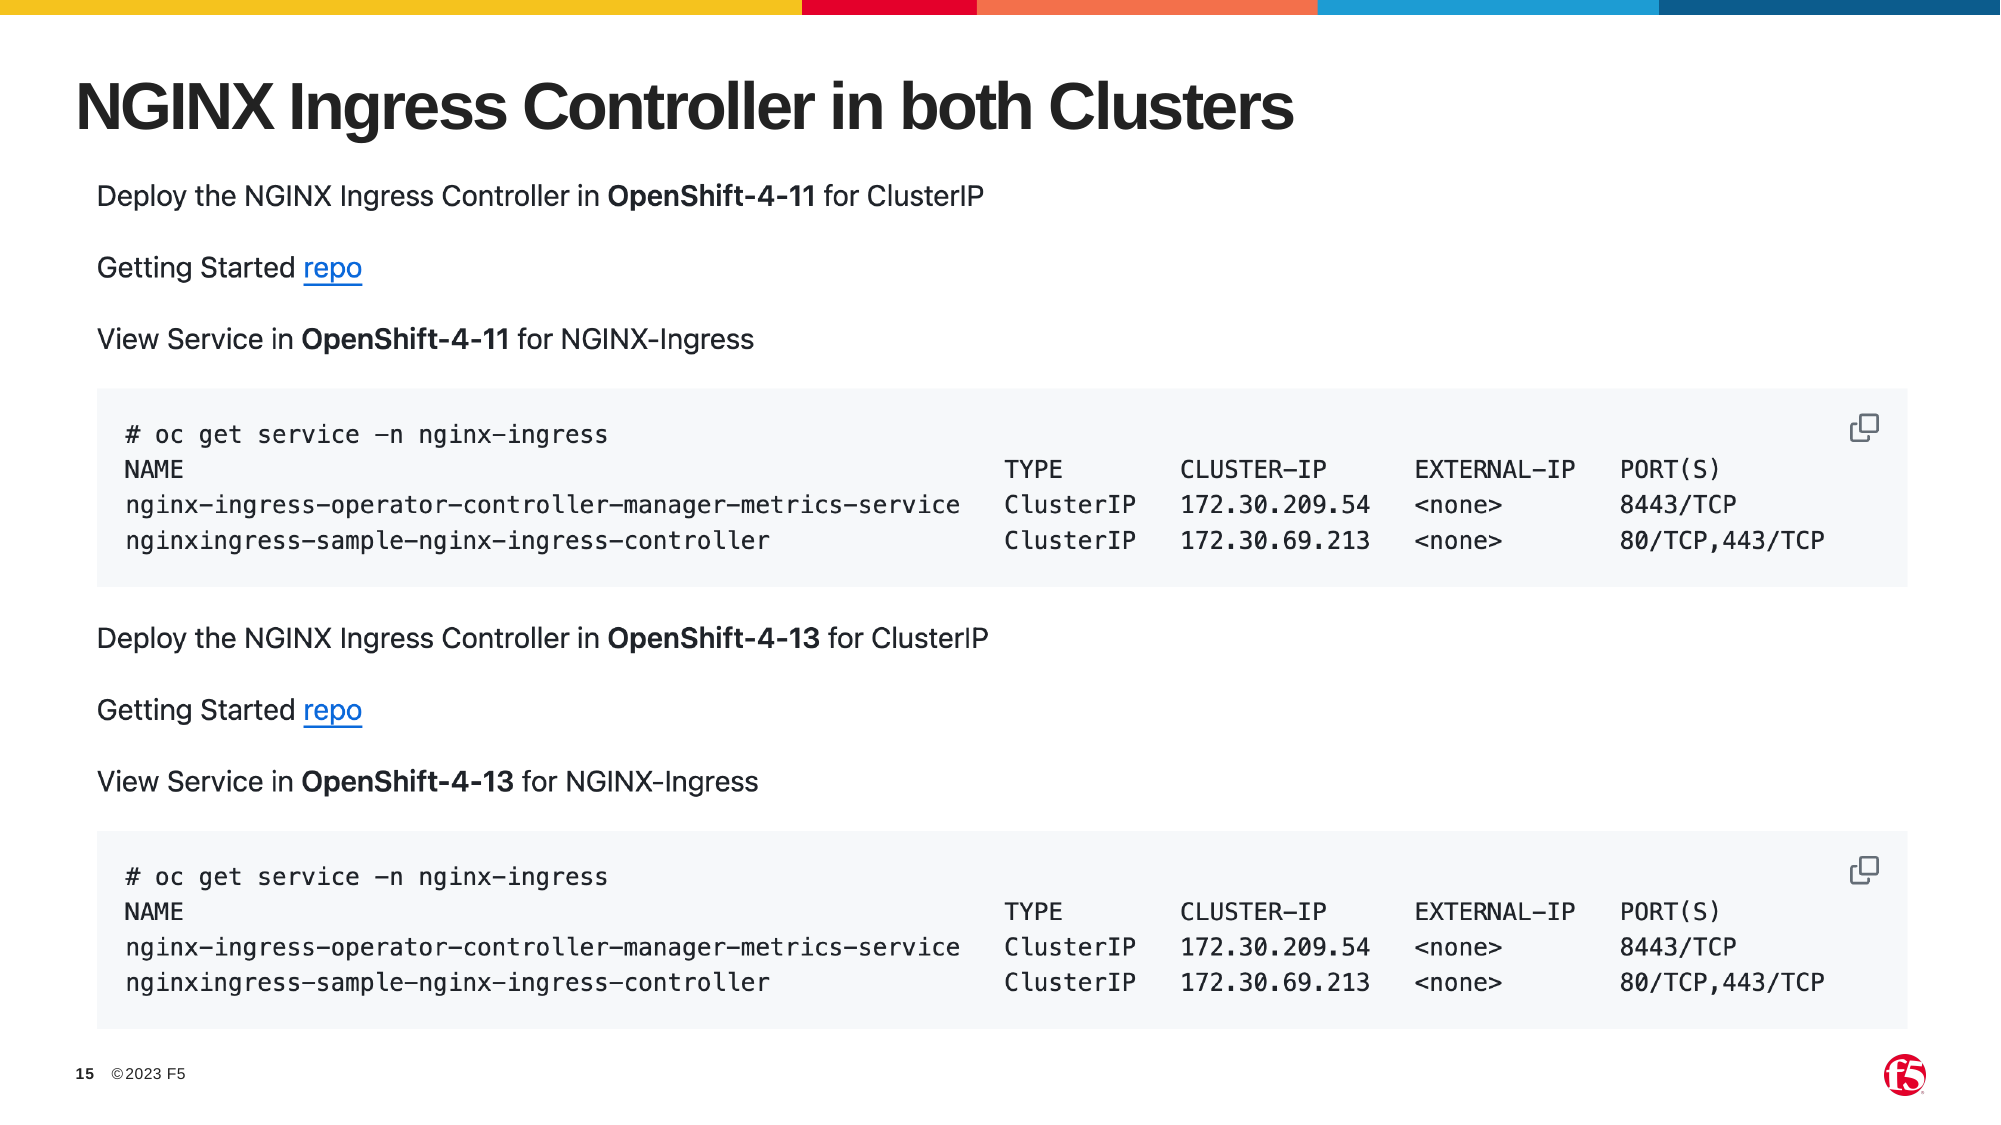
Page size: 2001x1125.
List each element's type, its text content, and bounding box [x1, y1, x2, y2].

title NGINX Ingress Controller in both Clusters [75, 75, 1925, 169]
picture [1884, 1054, 1926, 1096]
picture [74, 169, 1925, 1037]
